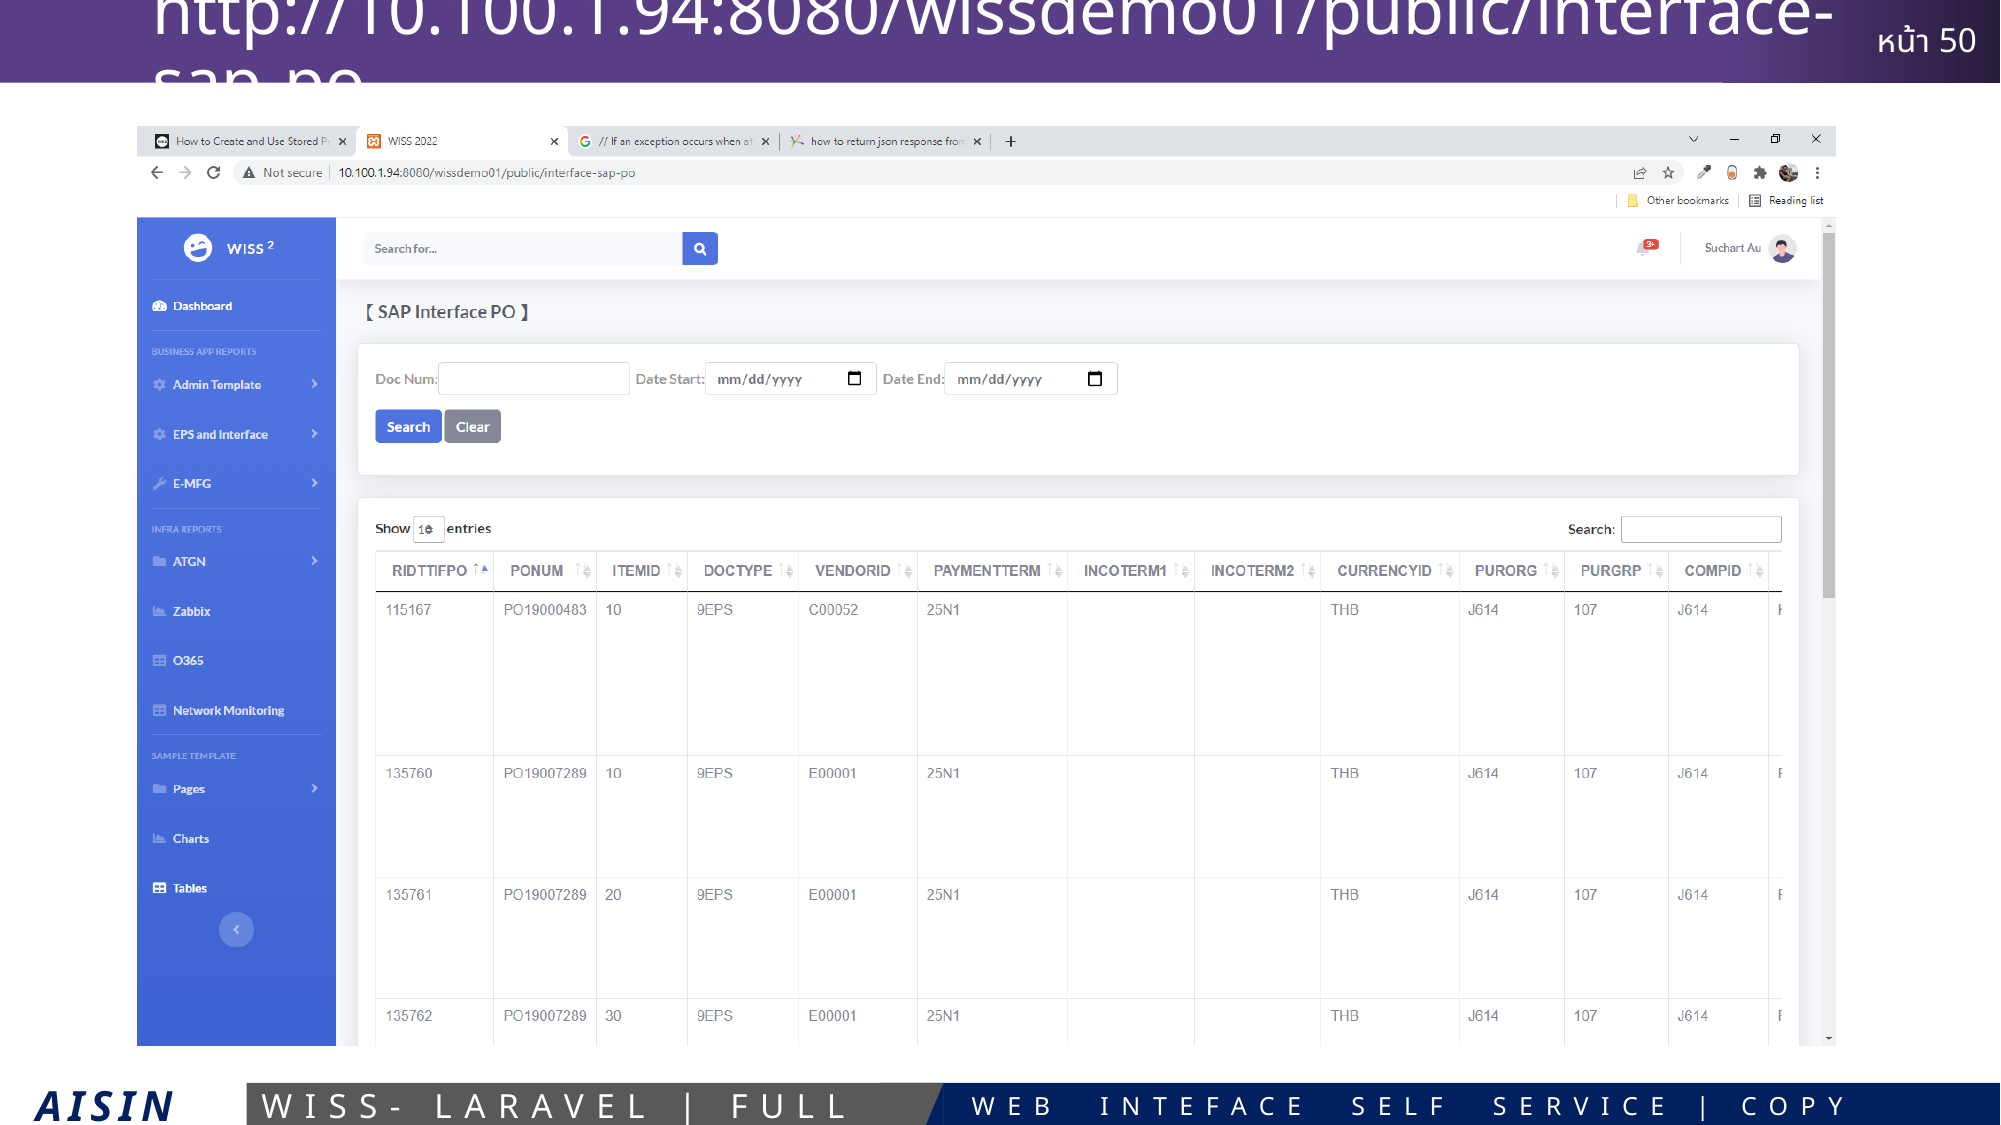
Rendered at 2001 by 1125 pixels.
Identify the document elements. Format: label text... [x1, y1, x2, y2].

title http://10.100.1.94:8080/wissdemo01/public/interface-sap-po [137, 0, 1863, 99]
picture [137, 126, 1836, 1046]
